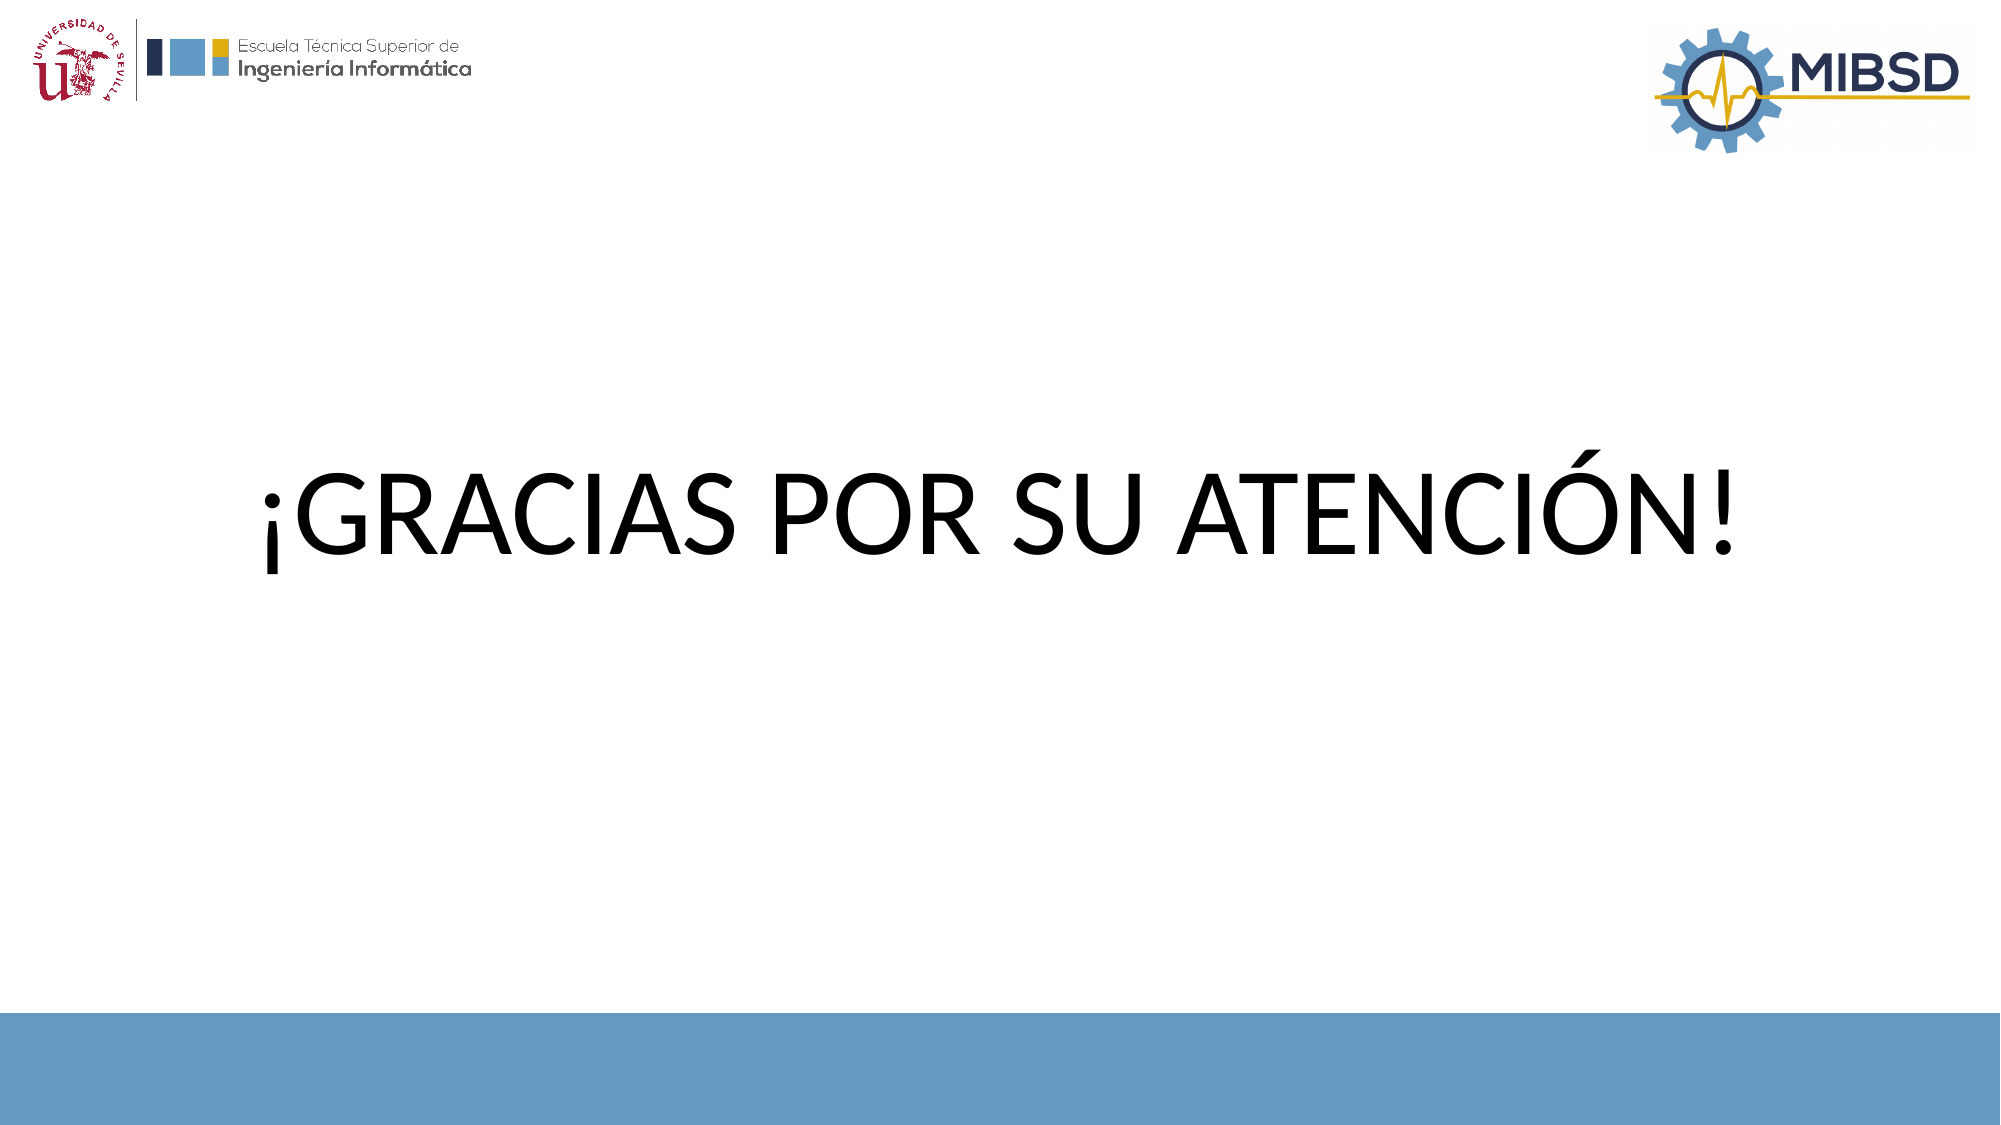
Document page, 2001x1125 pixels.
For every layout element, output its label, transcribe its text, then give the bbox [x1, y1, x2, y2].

picture [33, 19, 471, 101]
title ¡GRACIAS POR SU ATENCIÓN! [136, 280, 1862, 749]
picture [1646, 17, 1978, 157]
